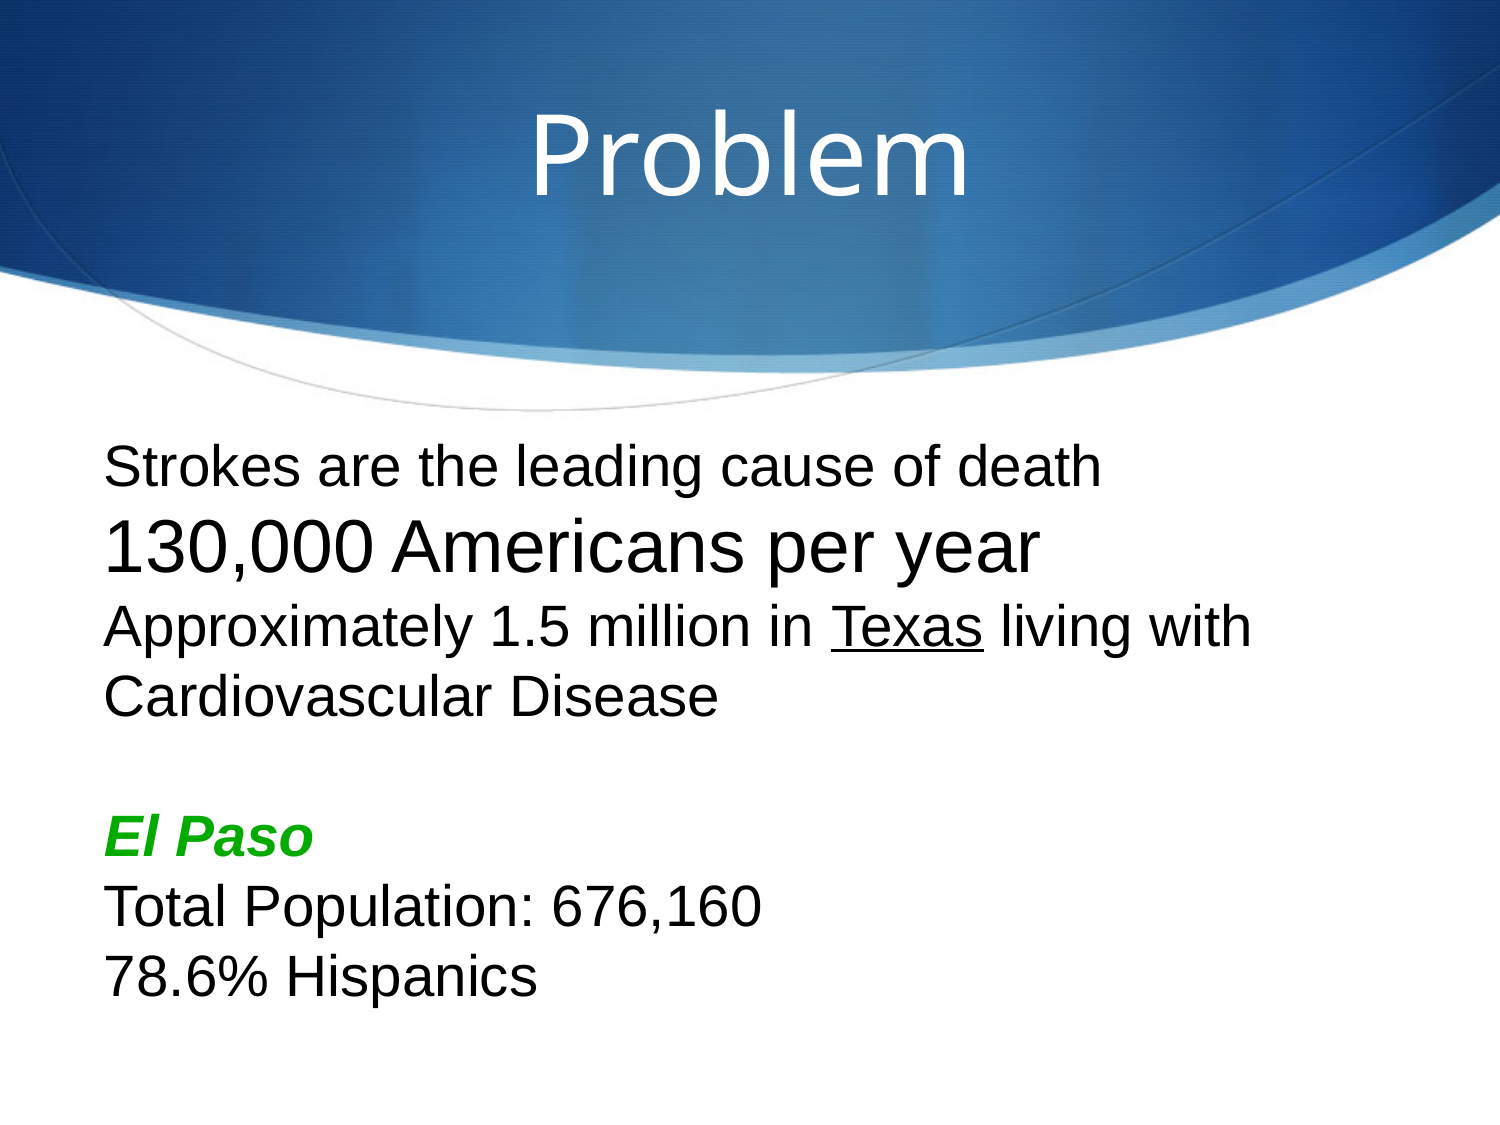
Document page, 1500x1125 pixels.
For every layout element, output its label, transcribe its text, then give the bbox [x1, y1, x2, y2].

picture [0, 0, 1500, 1125]
title Problem [75, 56, 1425, 245]
list Strokes are the leading cause of death 130,000 Americans per year Approximately 1.5 million in Texas living with Cardiovascular Disease El Paso Total Population: 676,160 78.6% Hispanics [68, 412, 1425, 949]
